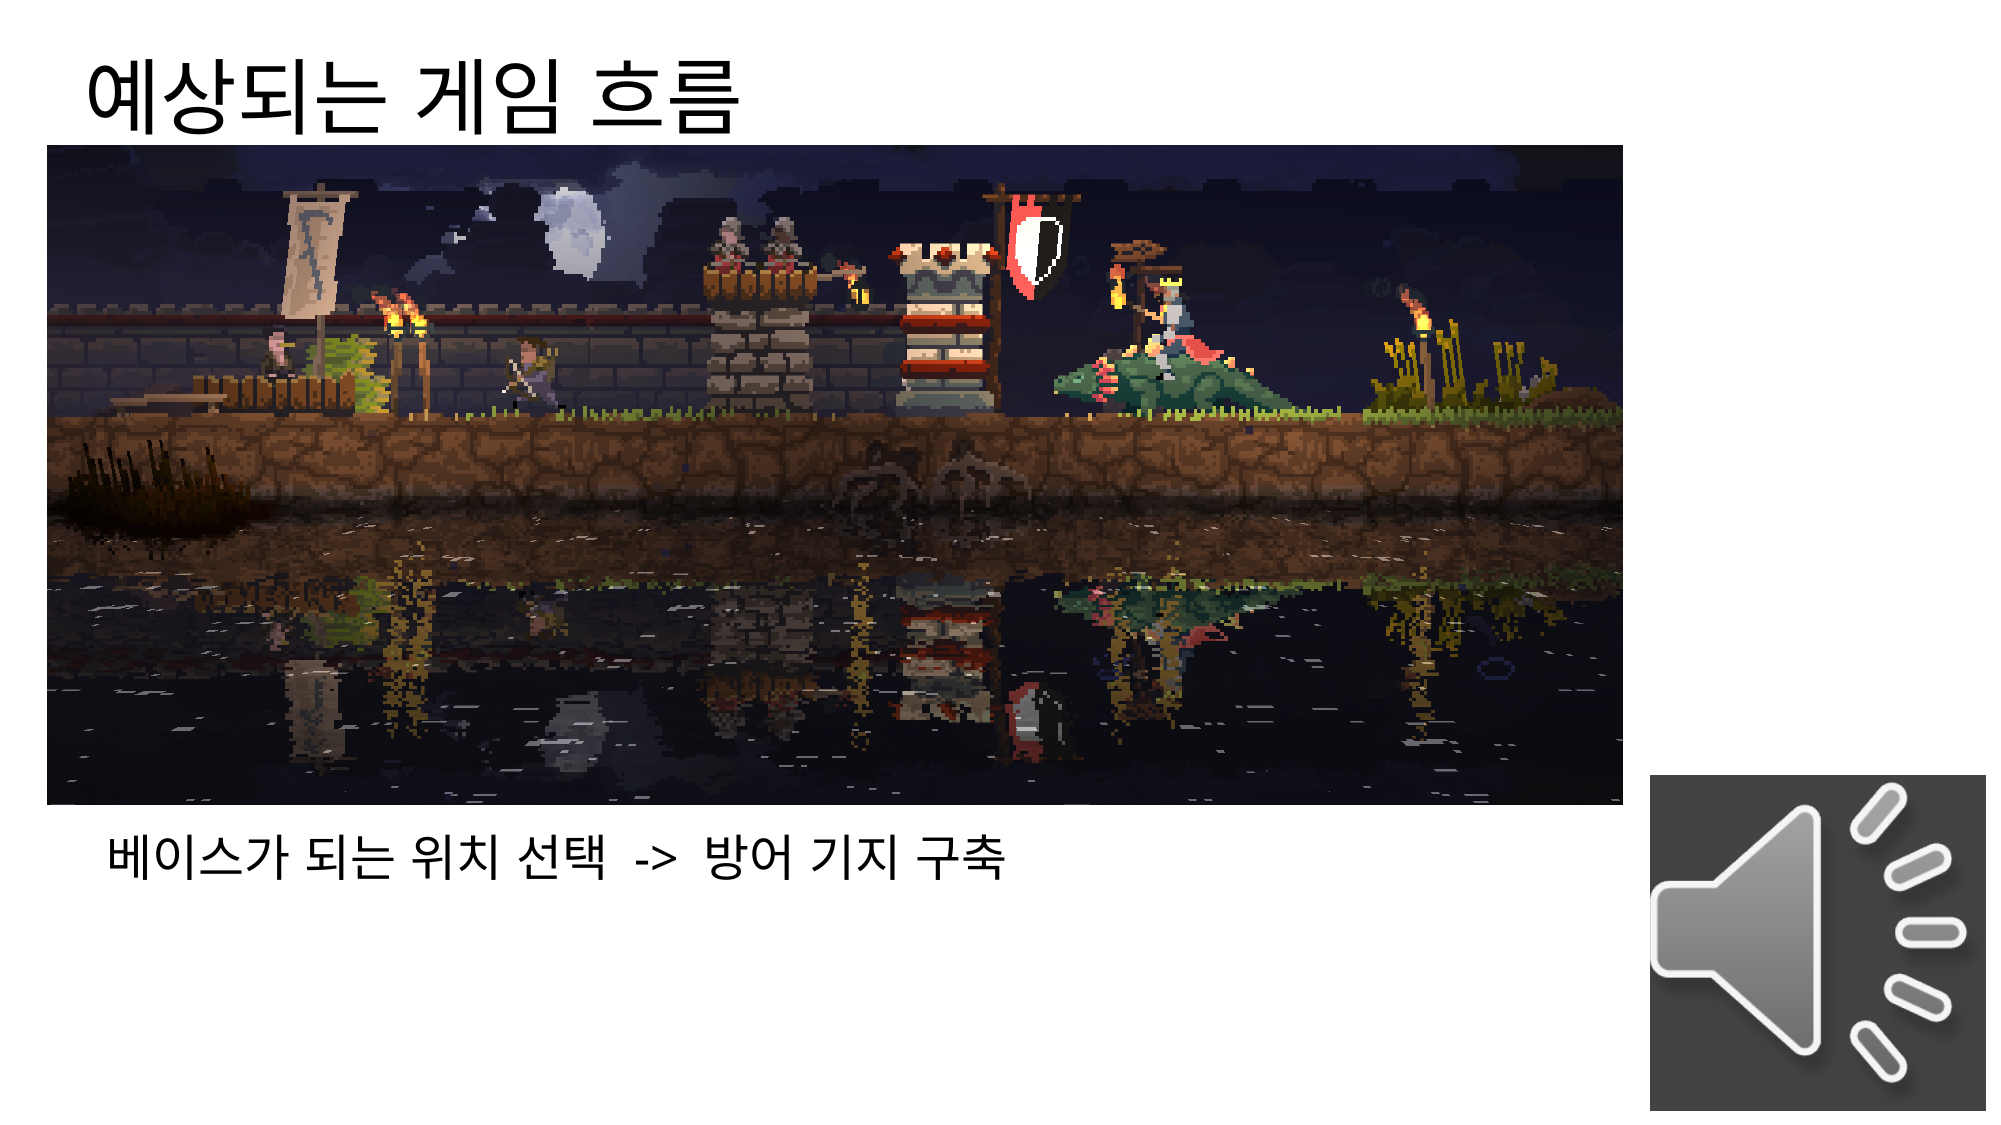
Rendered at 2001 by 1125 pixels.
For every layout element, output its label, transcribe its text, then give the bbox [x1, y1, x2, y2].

picture [1648, 773, 1987, 1112]
text_box 베이스가 되는 위치 선택 -> 방어 기지 구축 [91, 819, 1023, 894]
text_box 예상되는 게임 흐름 [69, 37, 759, 144]
picture [46, 144, 1624, 806]
